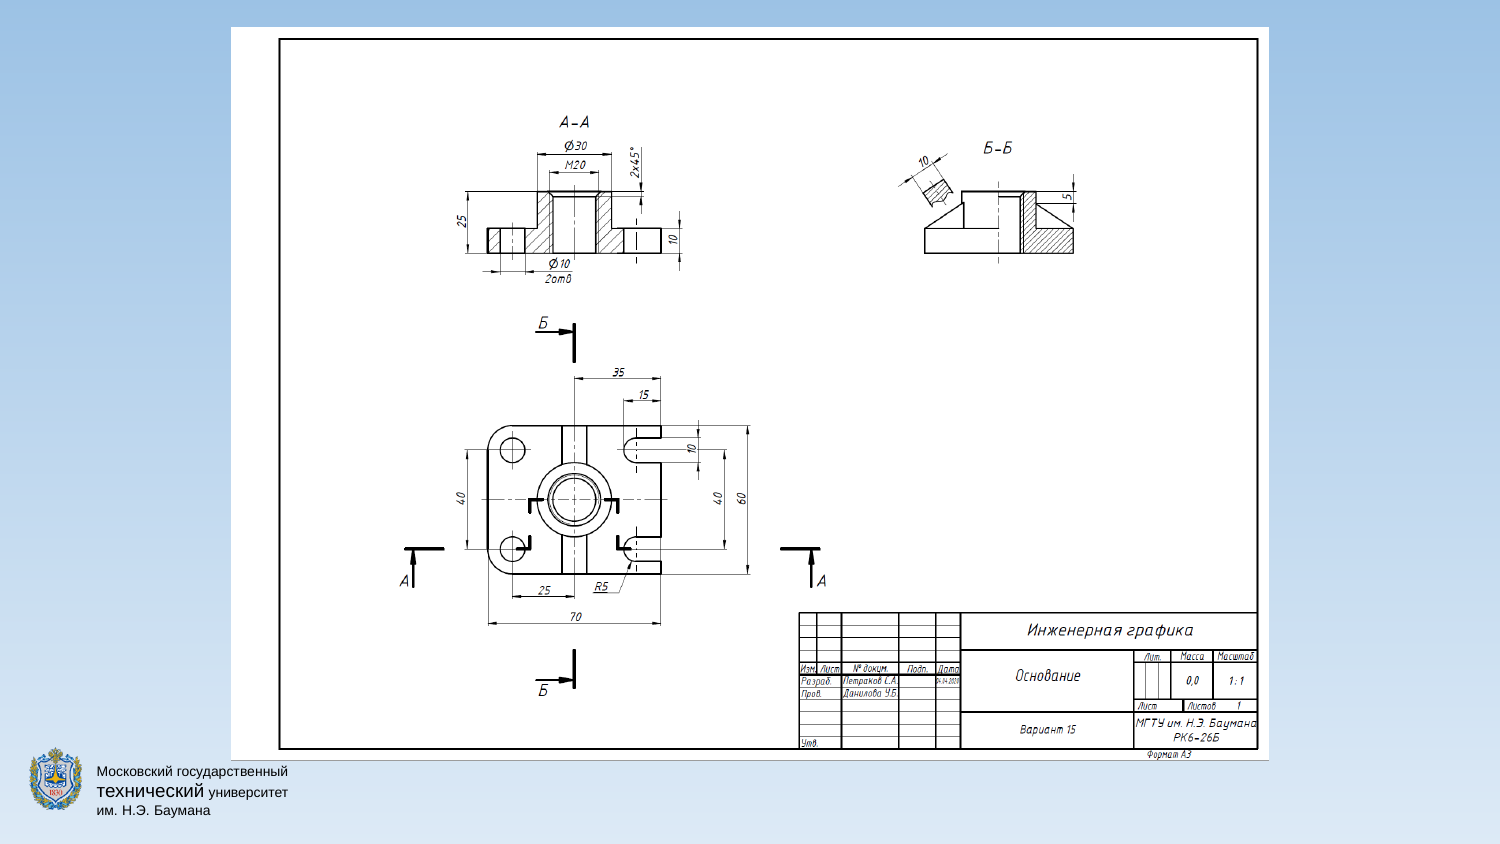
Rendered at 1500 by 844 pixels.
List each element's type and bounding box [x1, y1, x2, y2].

picture [29, 747, 82, 810]
picture [231, 26, 1269, 762]
